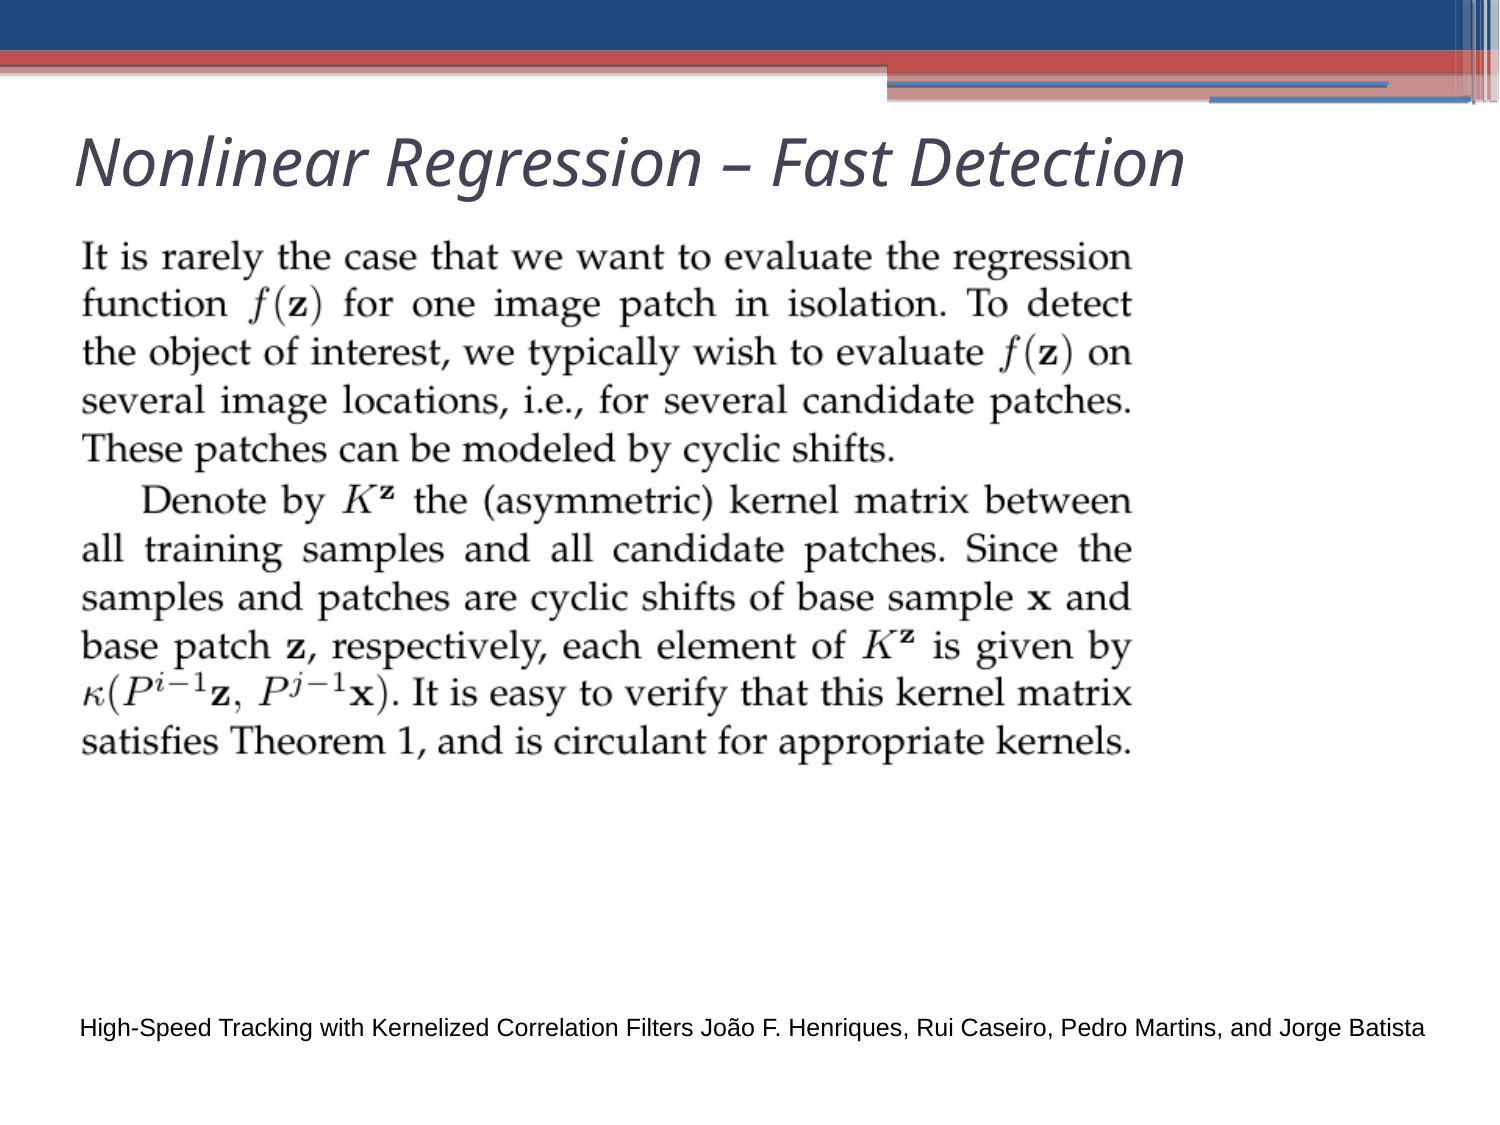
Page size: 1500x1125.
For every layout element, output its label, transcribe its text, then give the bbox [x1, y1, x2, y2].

picture [66, 224, 1158, 768]
text_box High-Speed Tracking with Kernelized Correlation Filters João F. Henriques, Rui Caseiro, Pedro Martins, and Jorge Batista [64, 1003, 1447, 1098]
text_box Nonlinear Regression – Fast Detection [58, 72, 1408, 247]
